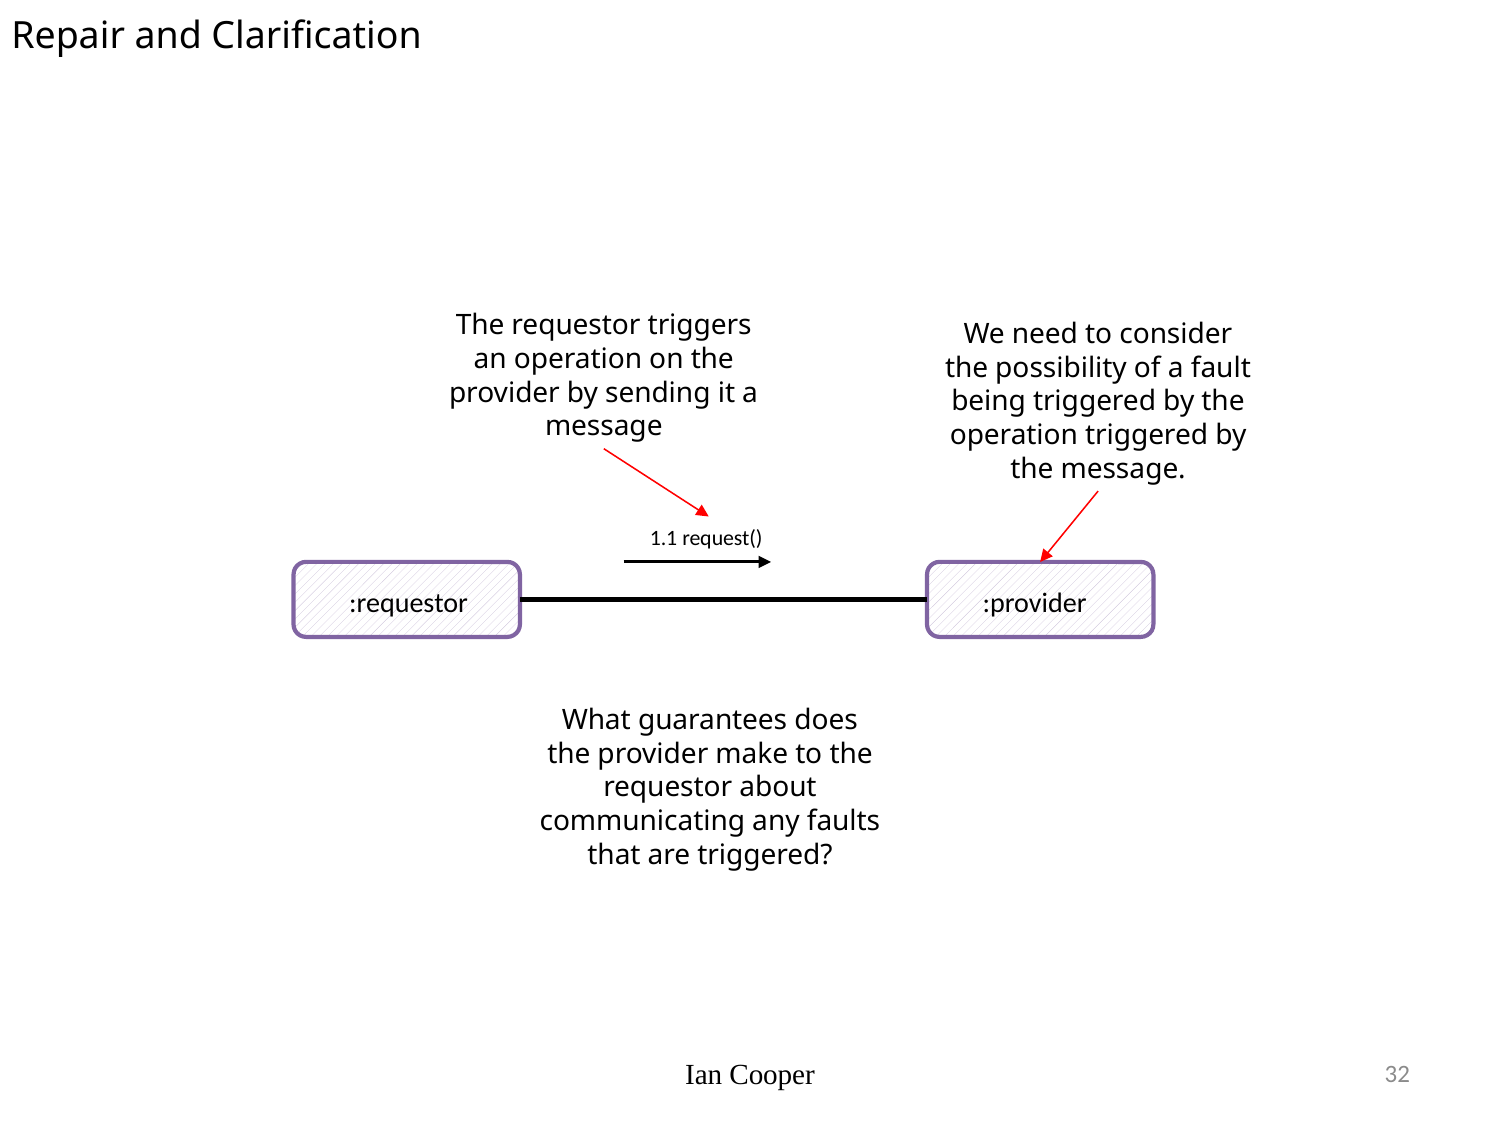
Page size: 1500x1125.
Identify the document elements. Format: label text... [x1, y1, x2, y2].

text_box Repair and Clarification [0, 0, 1500, 68]
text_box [603, 450, 709, 517]
text_box :provider [967, 576, 1113, 626]
text_box The requestor triggers an operation on the provider by sending it a message [432, 299, 775, 449]
text_box [924, 559, 1156, 640]
text_box [291, 559, 523, 640]
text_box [1039, 493, 1099, 563]
slide_number 32 [1074, 1042, 1425, 1103]
text_box :requestor [334, 576, 492, 626]
footer Ian Cooper [512, 1042, 988, 1103]
text_box 1.1 request() [635, 516, 783, 558]
text_box What guarantees does the provider make to the requestor about communicating any faults that are triggered? [523, 694, 897, 878]
text_box We need to consider the possibility of a fault being triggered by the operation triggered by the message. [926, 307, 1270, 492]
